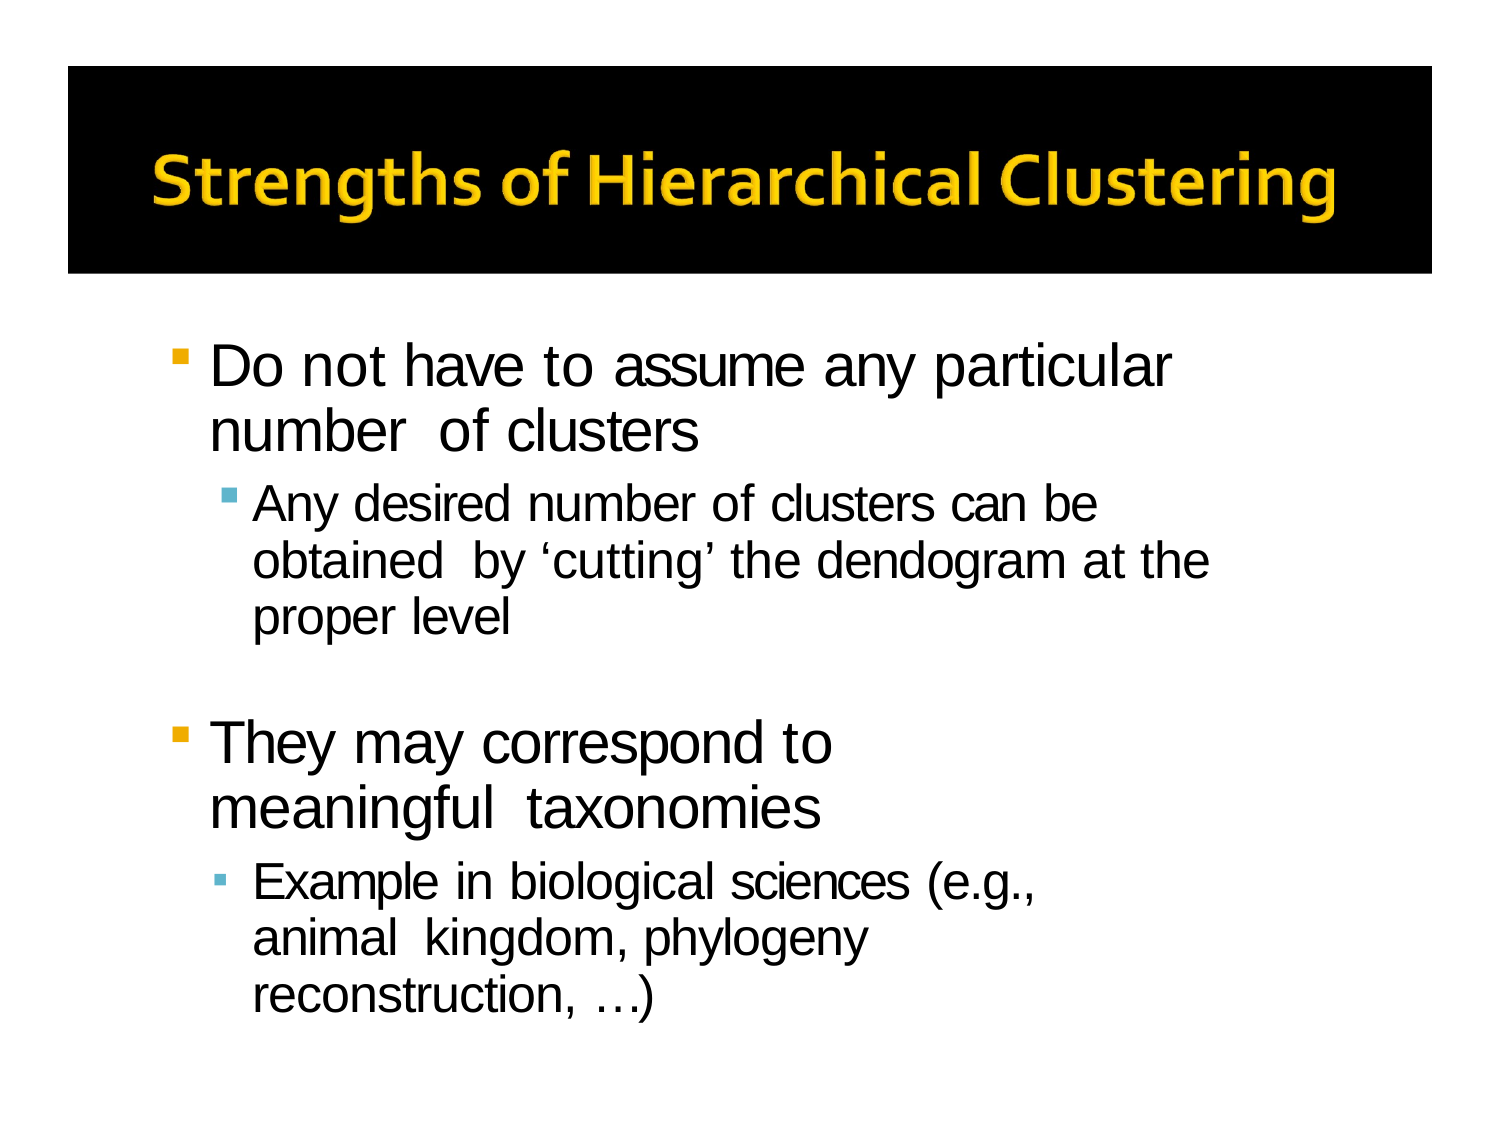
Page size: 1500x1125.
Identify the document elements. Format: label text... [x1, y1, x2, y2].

text_box [152, 149, 1335, 224]
text_box Do not have to assume any particular number of clusters Any desired number of clusters can be obtained by ‘cutting’ the dendogram at the proper level They may correspond to meaningful taxonomies Example in biological sciences (e.g., animal kingdom, phylogeny reconstruction, …) [160, 323, 1346, 1023]
